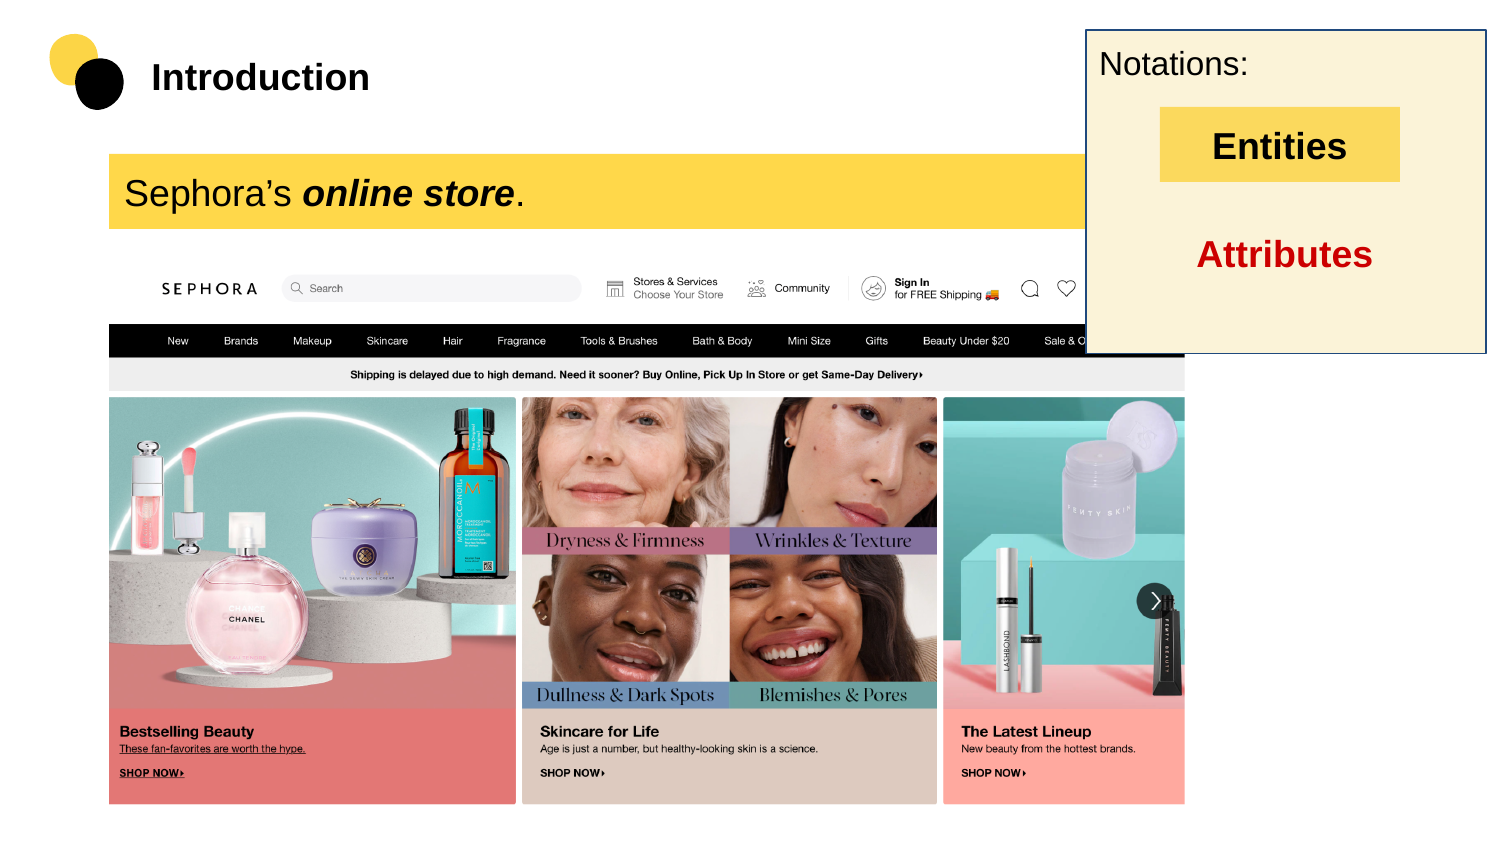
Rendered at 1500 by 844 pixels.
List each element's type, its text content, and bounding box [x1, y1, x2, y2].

text_box [75, 58, 124, 110]
text_box Introduction [136, 38, 1037, 114]
text_box Sephora’s online store. [109, 153, 1085, 229]
text_box Notations: [1084, 27, 1269, 98]
picture [108, 256, 1185, 805]
text_box Attributes [1164, 214, 1405, 290]
text_box [49, 33, 98, 86]
text_box [1085, 29, 1486, 354]
text_box Entities [1159, 106, 1400, 182]
